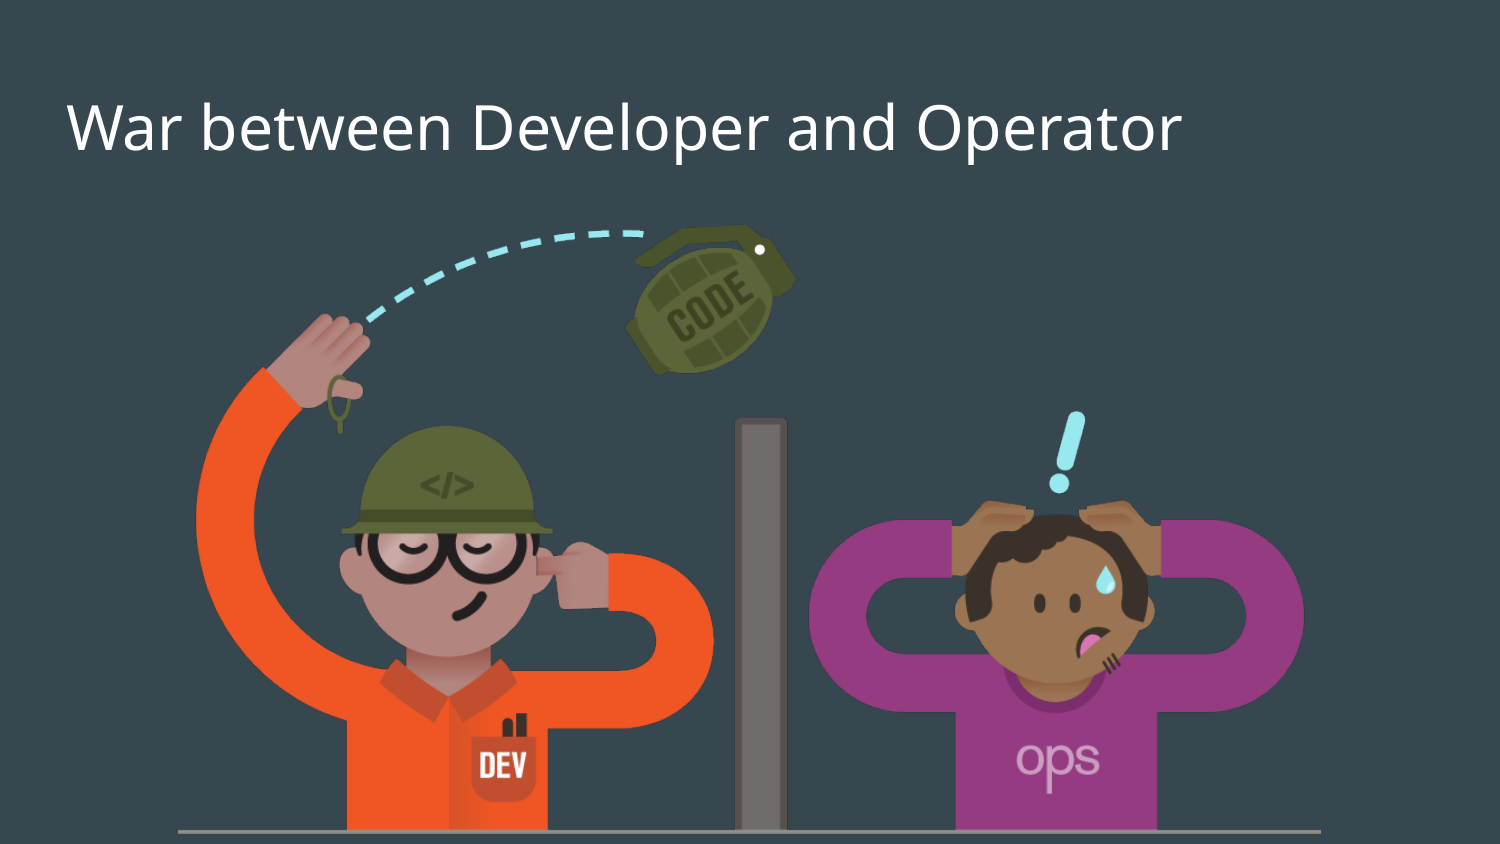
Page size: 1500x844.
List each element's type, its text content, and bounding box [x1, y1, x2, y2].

picture [178, 206, 1322, 834]
title War between Developer and Operator [51, 72, 1449, 167]
